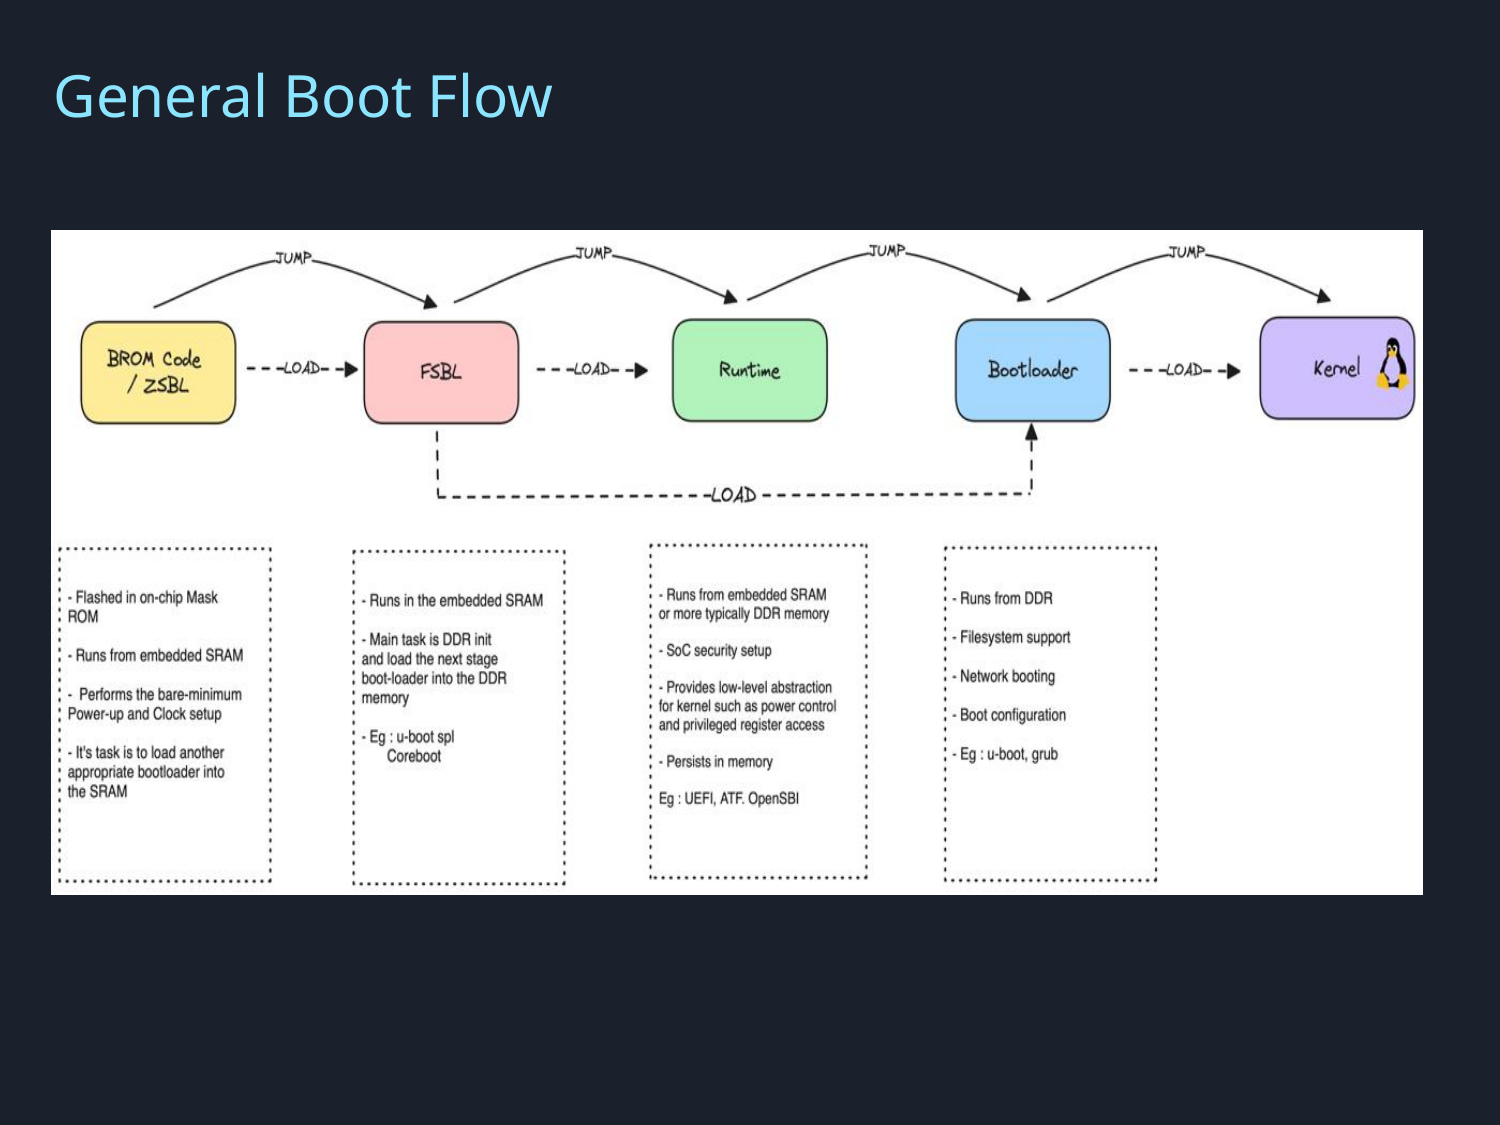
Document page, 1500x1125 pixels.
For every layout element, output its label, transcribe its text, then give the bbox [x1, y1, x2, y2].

picture [50, 230, 1423, 895]
text_box General Boot Flow [8, 51, 1384, 137]
